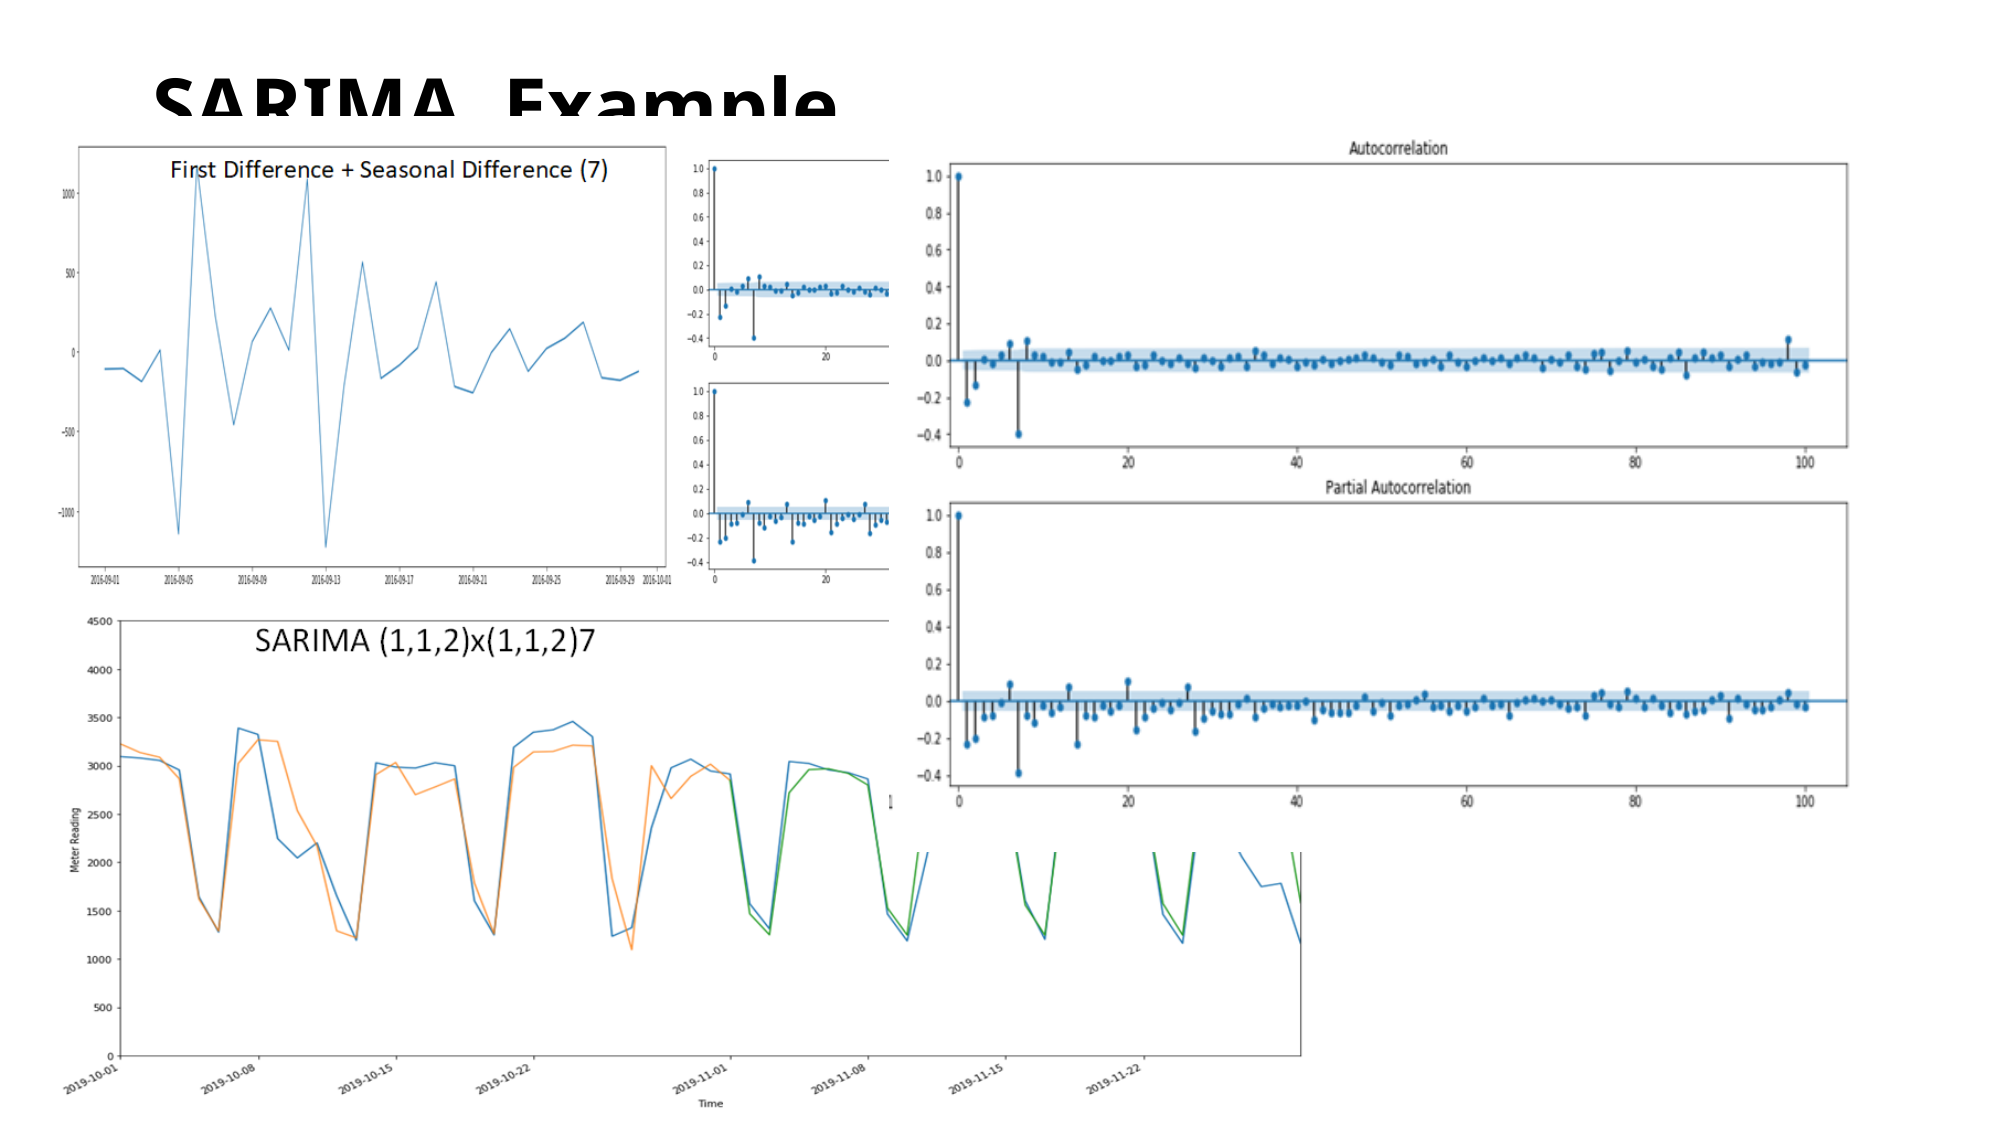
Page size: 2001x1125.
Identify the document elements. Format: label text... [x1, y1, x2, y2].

picture [53, 116, 1308, 1115]
title SARIMA Example [137, 59, 1863, 116]
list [888, 109, 1863, 852]
